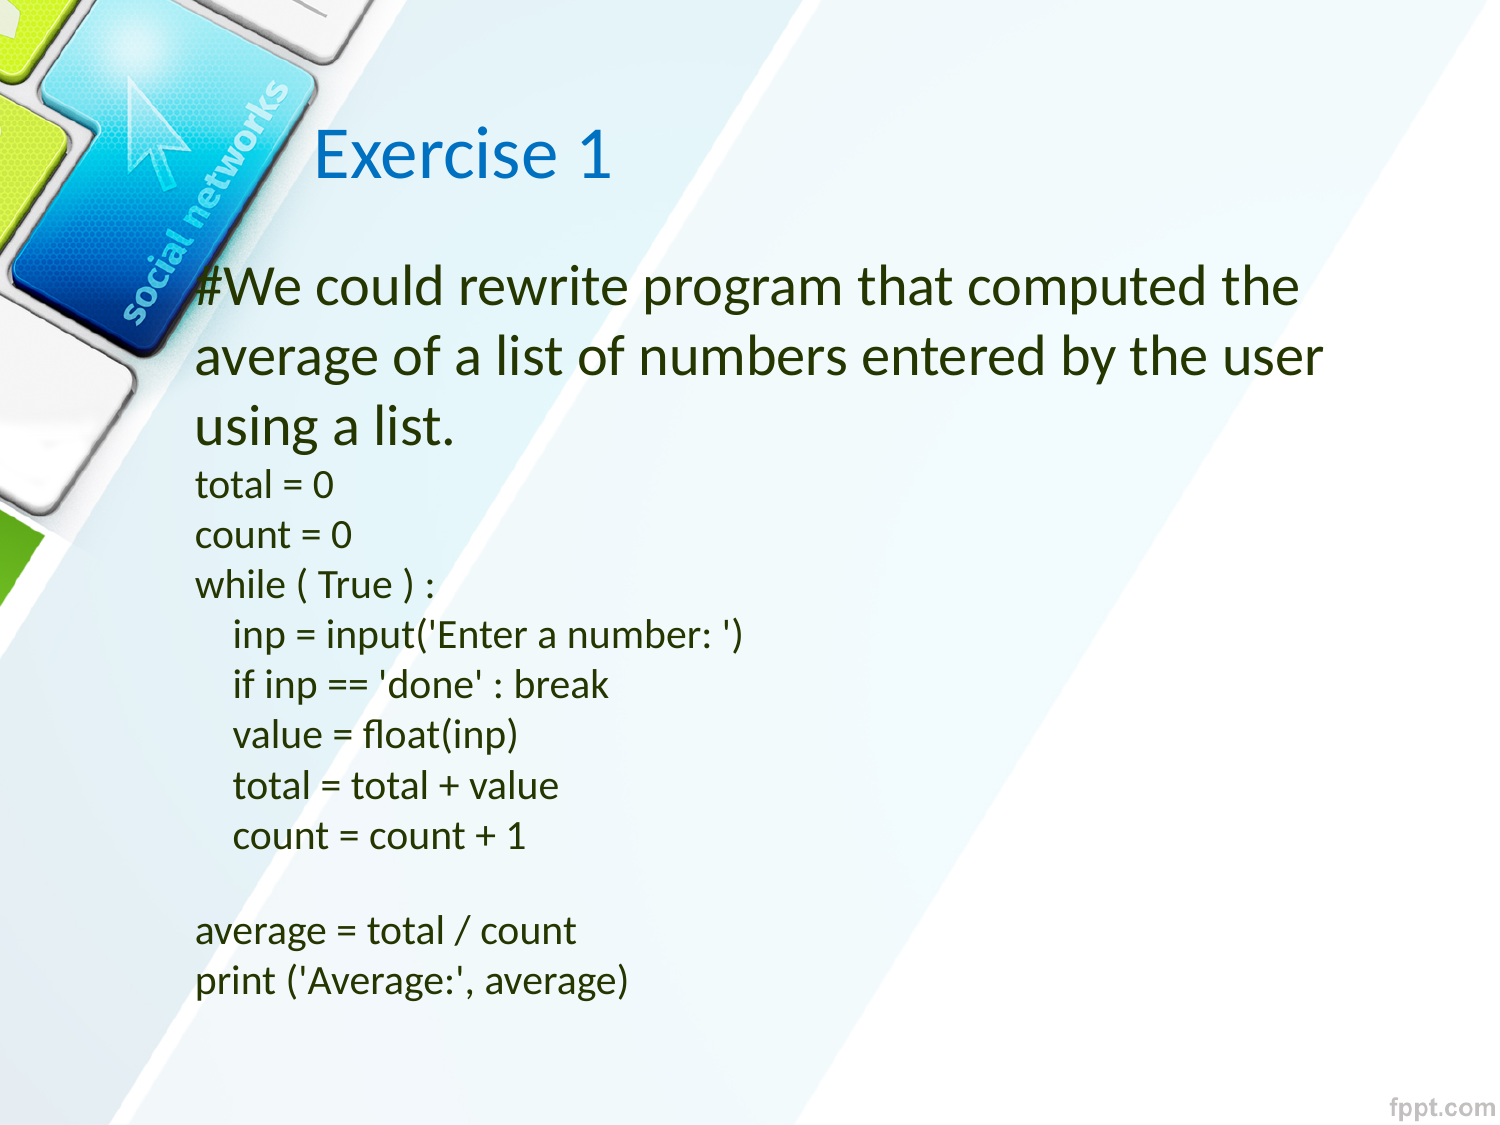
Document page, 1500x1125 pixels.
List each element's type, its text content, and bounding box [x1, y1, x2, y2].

text_box #We could rewrite program that computed the average of a list of numbers entered by the user using a list. total = 0 count = 0 while ( True ) : inp = input('Enter a number: ') if inp == 'done' : break value = float(inp) total = total + value count = count + 1 average = total / count print ('Average:', average) [179, 239, 1470, 1065]
text_box Exercise 1 [299, 86, 1427, 212]
picture [0, 0, 1500, 1125]
